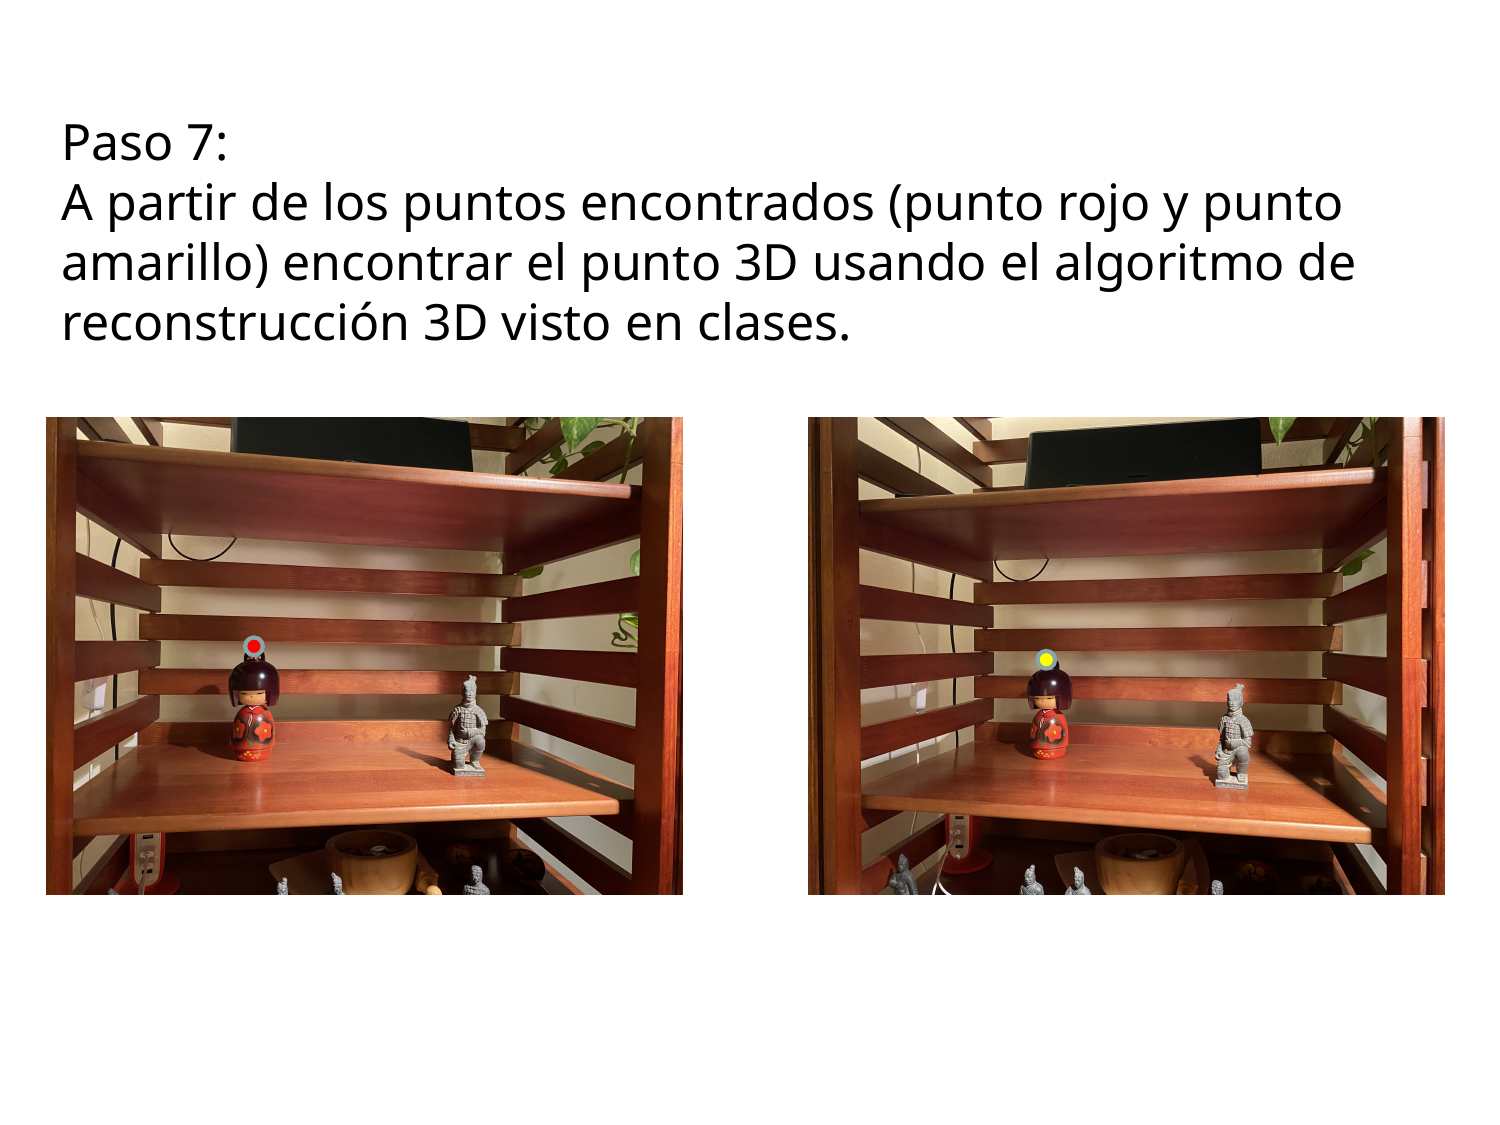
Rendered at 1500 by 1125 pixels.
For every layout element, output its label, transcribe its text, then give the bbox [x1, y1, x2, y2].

text_box Paso 7: A partir de los puntos encontrados (punto rojo y punto amarillo) encontrar el punto 3D usando el algoritmo de reconstrucción 3D visto en clases. [46, 103, 1473, 418]
picture [808, 417, 1446, 896]
picture [46, 417, 683, 896]
